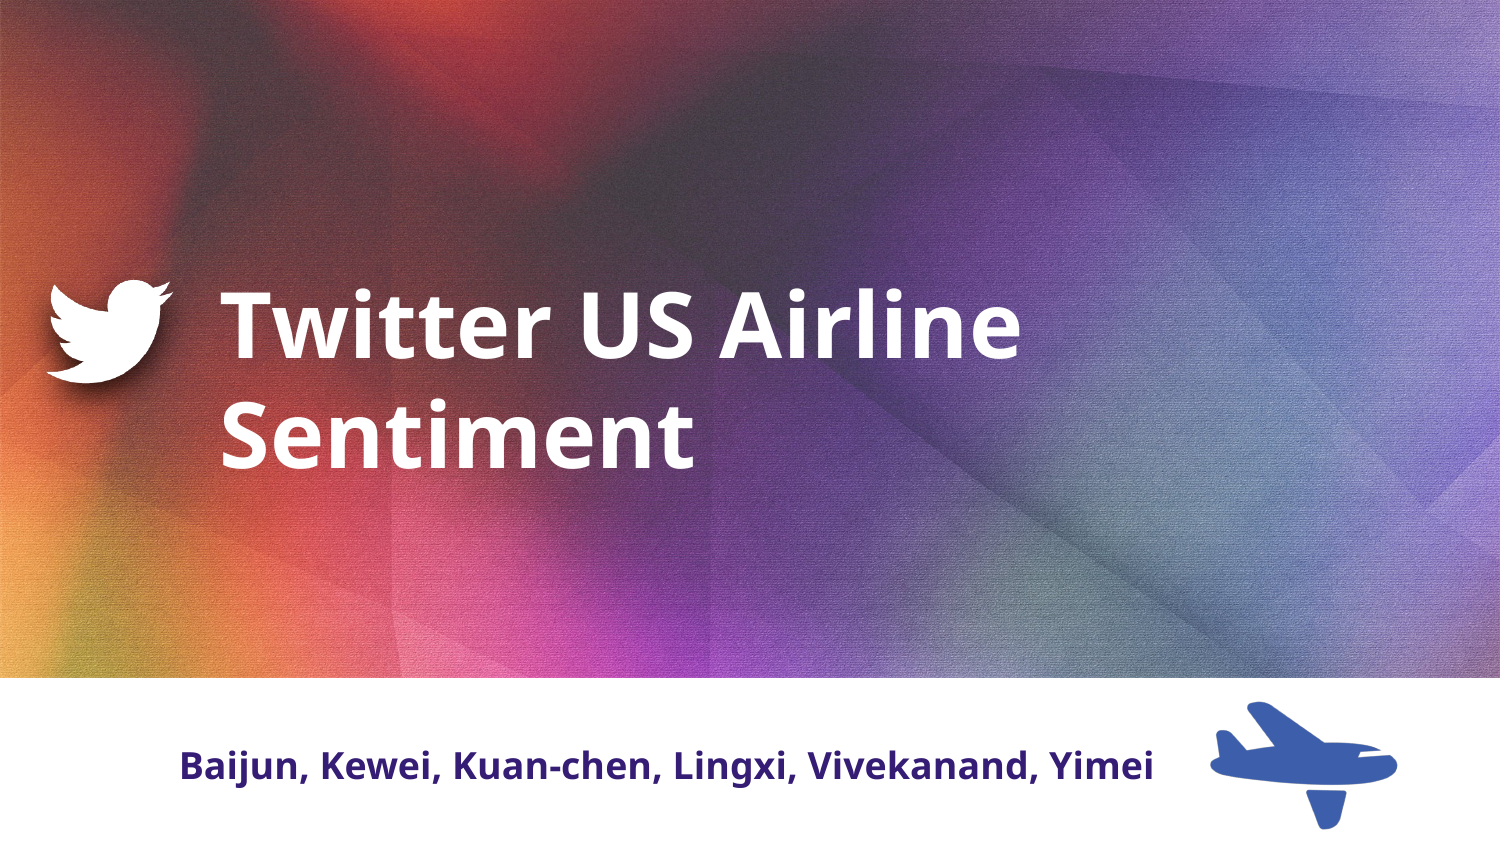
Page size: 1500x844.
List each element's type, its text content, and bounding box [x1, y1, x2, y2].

picture [0, 0, 1500, 844]
text_box Baijun, Kewei, Kuan-chen, Lingxi, Vivekanand, Yimei [163, 727, 1202, 834]
